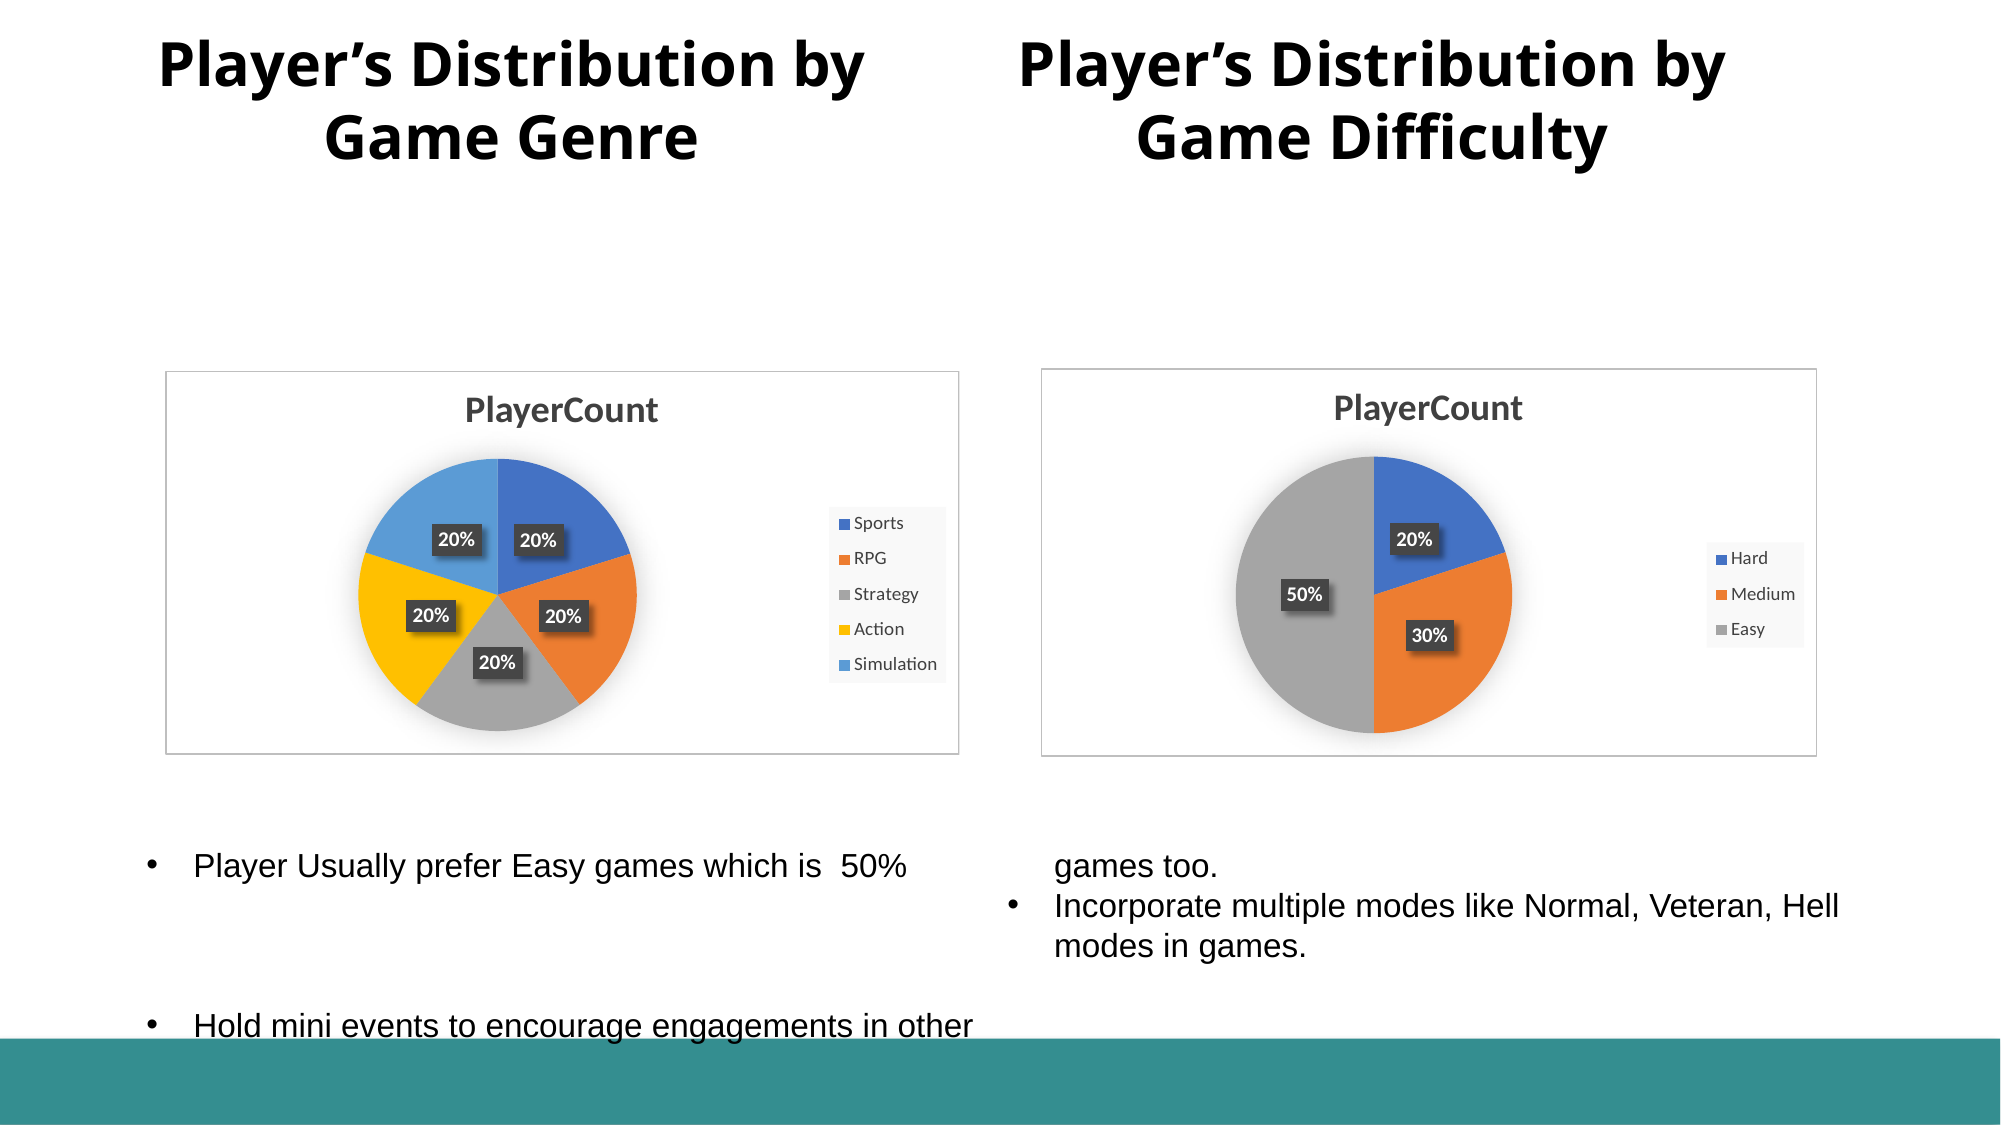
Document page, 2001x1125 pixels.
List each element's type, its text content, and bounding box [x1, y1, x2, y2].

title Player’s Distribution by Game Genre Player’s Distribution by Game Difficulty [66, 0, 1818, 187]
picture [164, 370, 960, 755]
picture [1040, 368, 1818, 757]
text_box Player Usually prefer Easy games which is 50% Hold mini events to encourage engagements in other games too. Incorporate multiple modes like Normal, Veteran, Hell modes in games. [131, 836, 1883, 1058]
